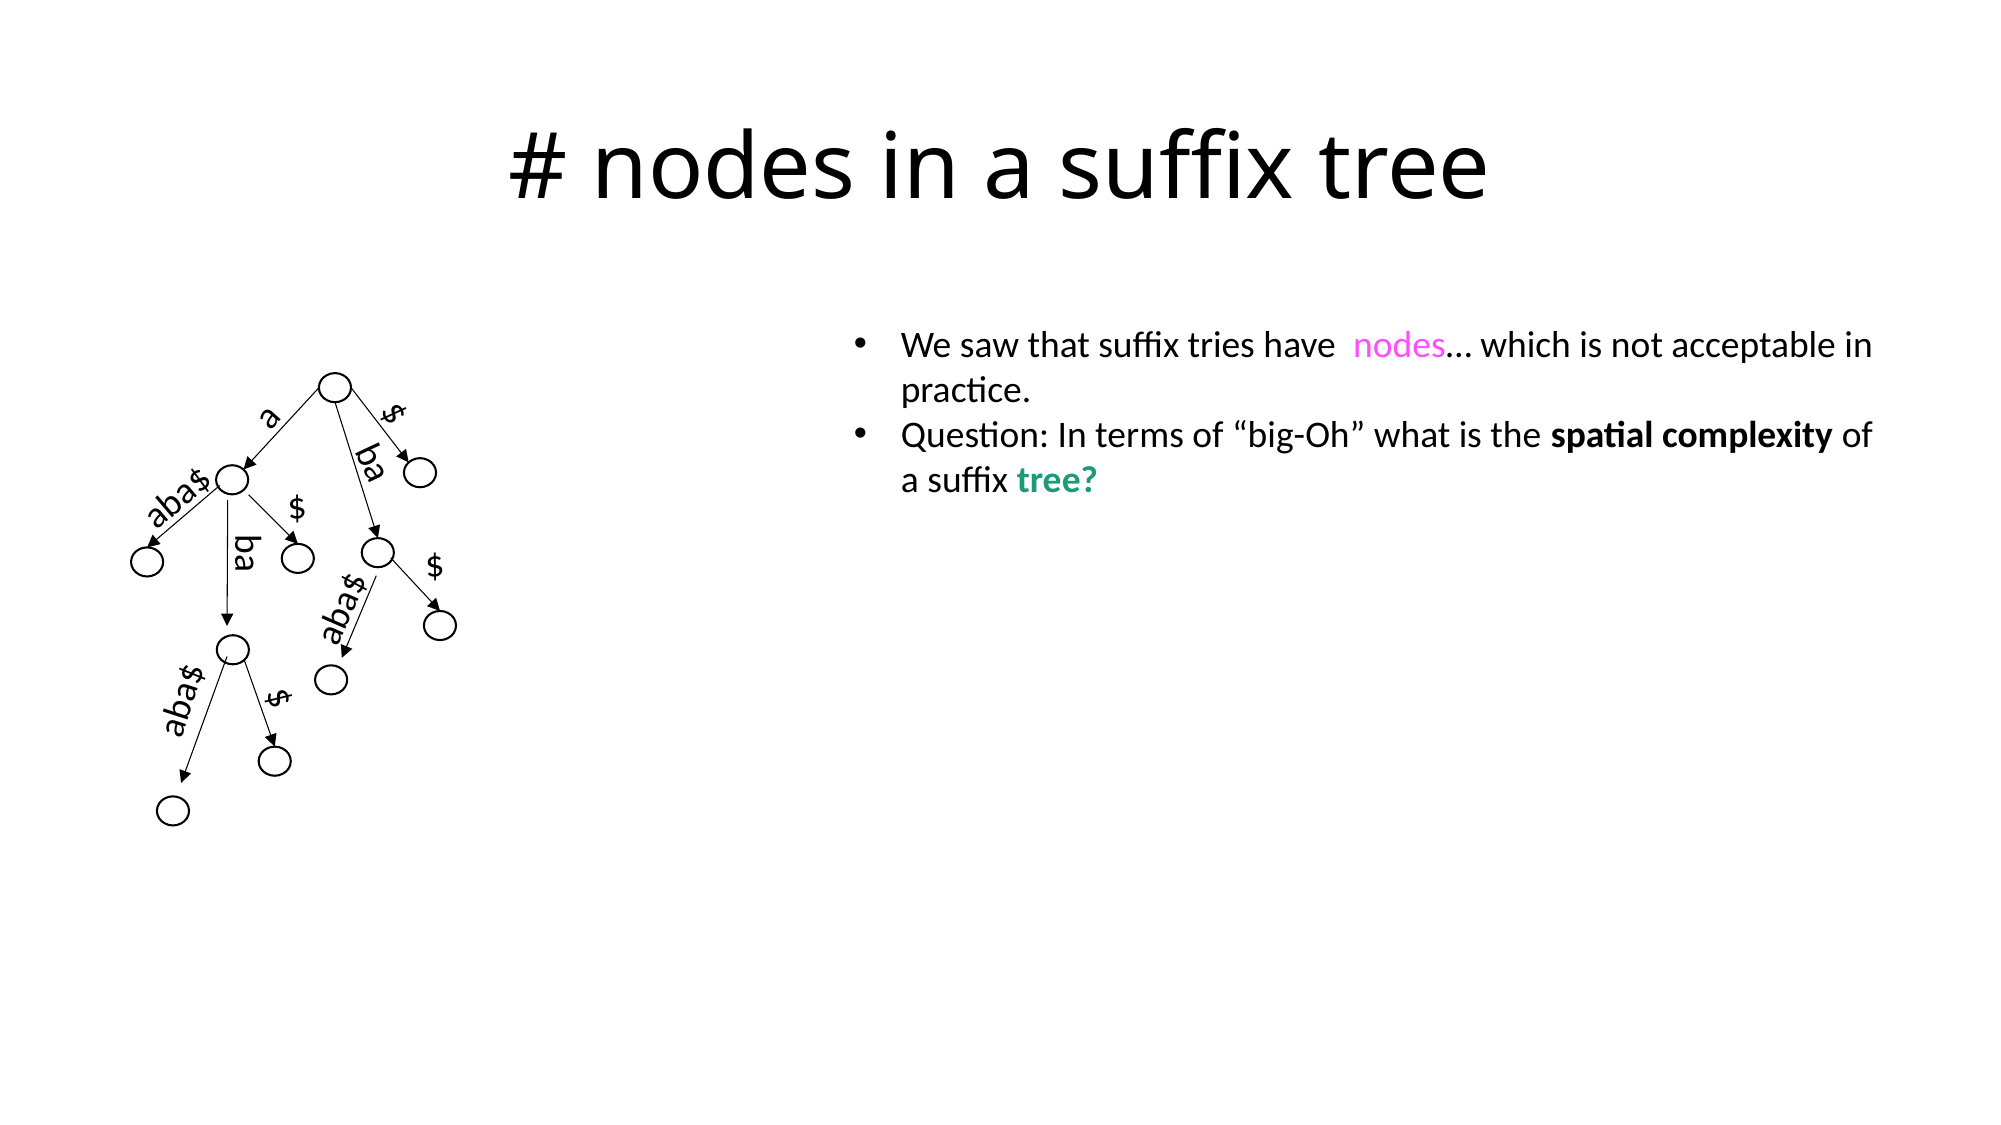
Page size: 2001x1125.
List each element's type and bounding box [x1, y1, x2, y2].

text_box [134, 627, 323, 783]
title [137, 59, 1863, 278]
text_box [116, 367, 474, 696]
text_box [155, 795, 191, 827]
